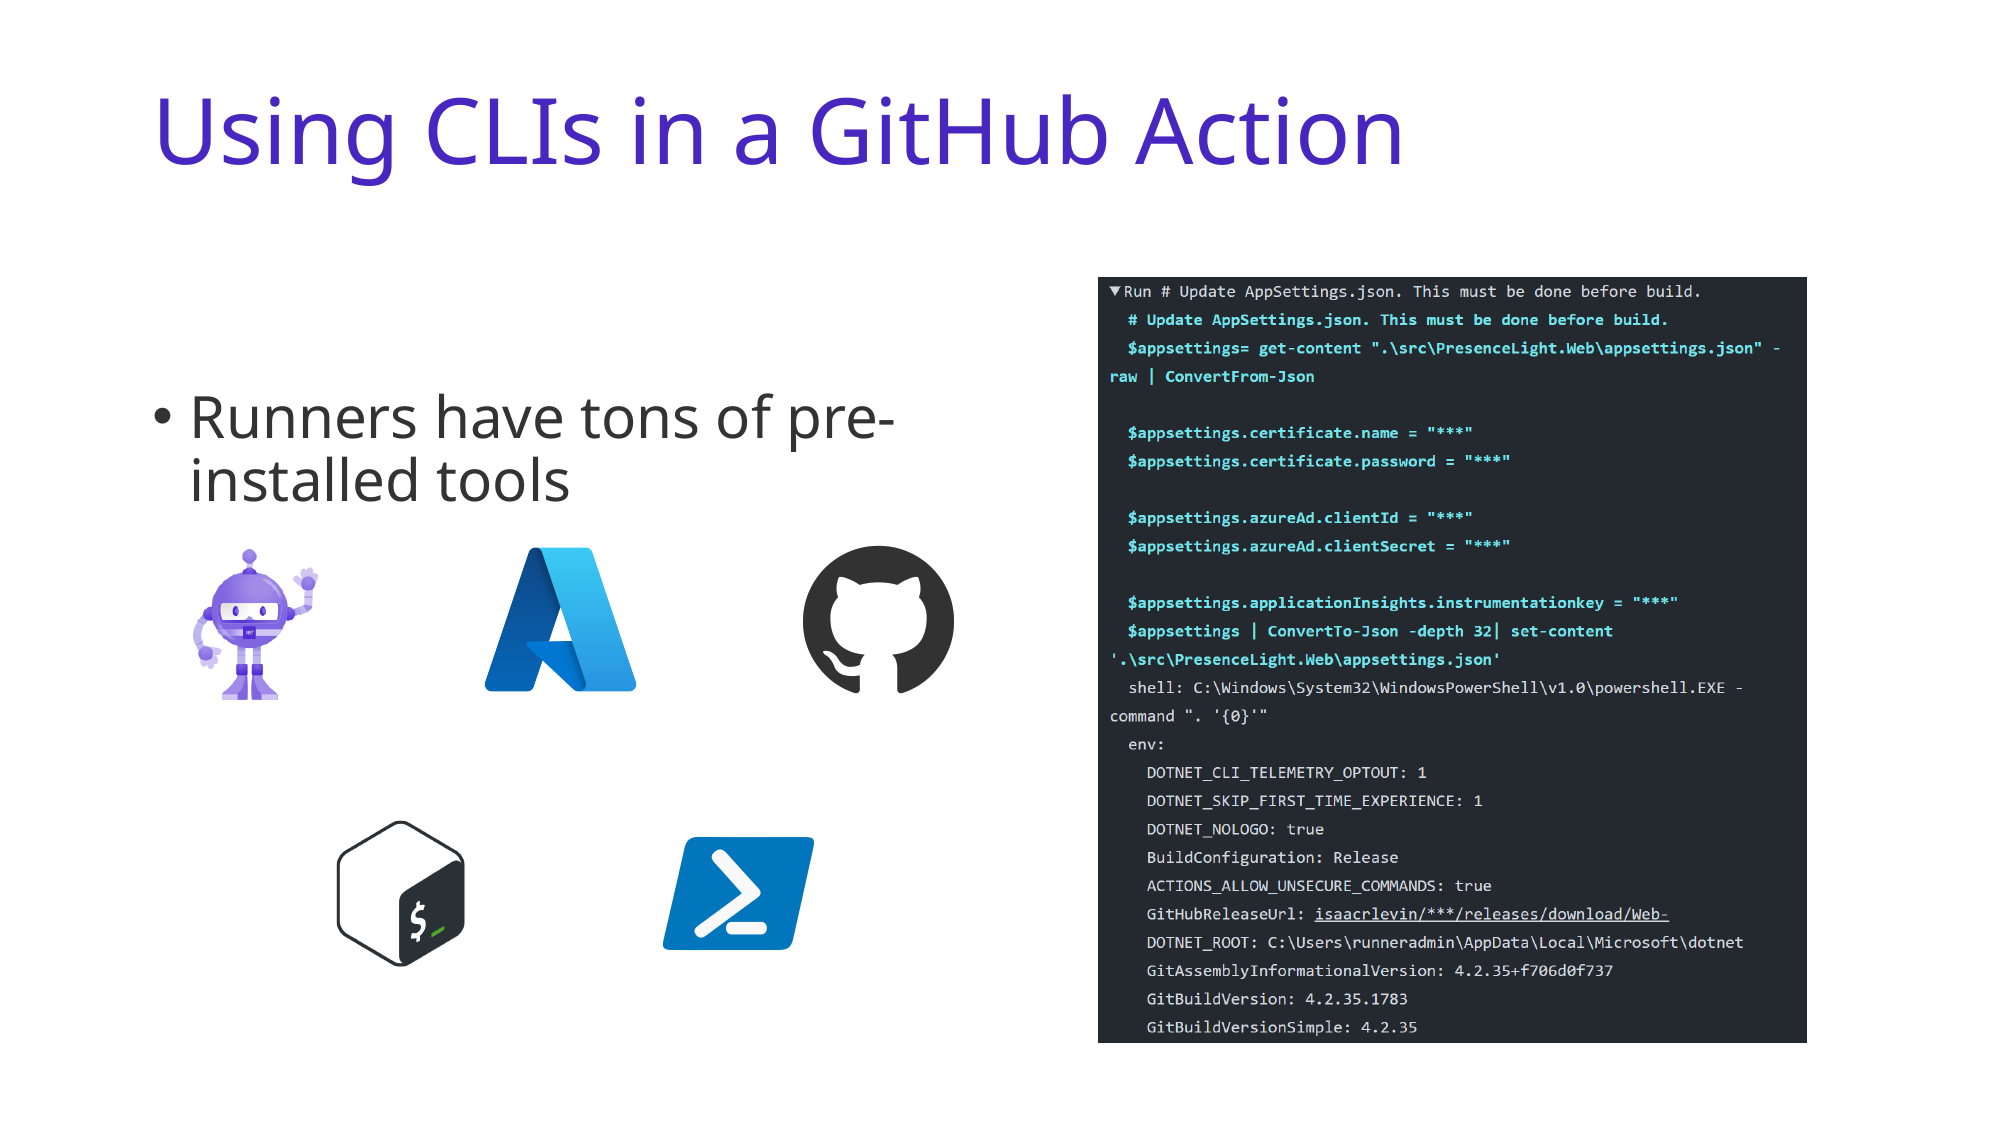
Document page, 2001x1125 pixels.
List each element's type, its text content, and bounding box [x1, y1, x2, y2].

picture [334, 818, 467, 969]
picture [193, 549, 318, 700]
picture [803, 544, 954, 695]
picture [426, 544, 694, 695]
list Runners have tons of pre-installed tools [137, 299, 984, 1014]
title Using CLIs in a GitHub Action [137, 59, 1863, 210]
picture [1098, 277, 1807, 1043]
picture [663, 818, 814, 969]
